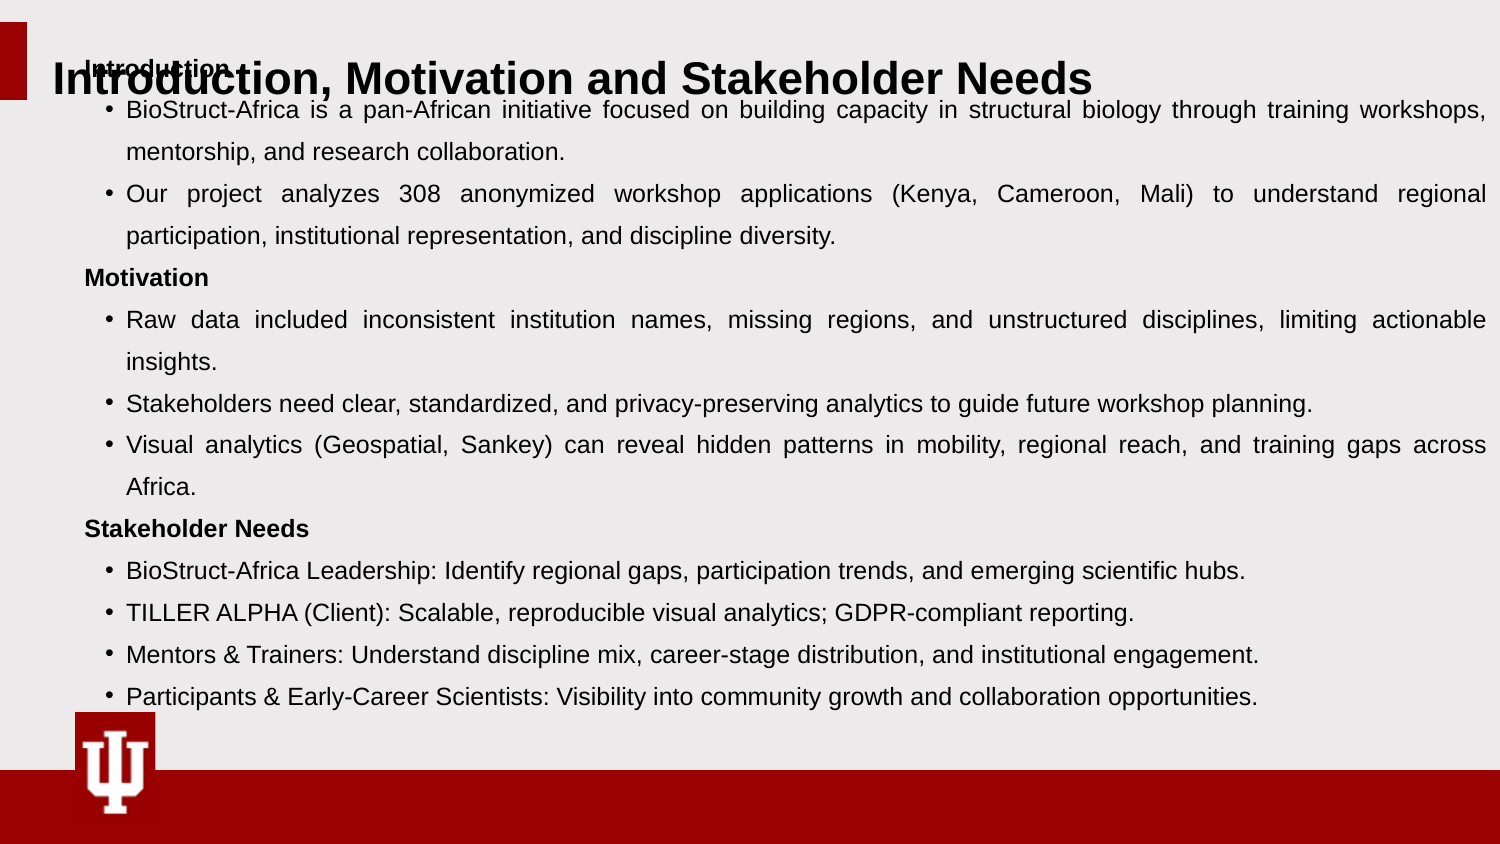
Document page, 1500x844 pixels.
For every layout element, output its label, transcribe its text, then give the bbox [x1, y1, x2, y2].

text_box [0, 757, 1500, 844]
text_box Introduction, Motivation and Stakeholder Needs [30, 26, 1133, 104]
text_box [75, 712, 156, 757]
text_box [0, 9, 28, 100]
text_box Introduction BioStruct-Africa is a pan-African initiative focused on building capacity in structural biology through training workshops, mentorship, and research collaboration. Our project analyzes 308 anonymized workshop applications (Kenya, Cameroon, Mali) to understand regional participation, institutional representation, and discipline diversity. Motivation Raw data included inconsistent institution names, missing regions, and unstructured disciplines, limiting actionable insights. Stakeholders need clear, standardized, and privacy-preserving analytics to guide future workshop planning. Visual analytics (Geospatial, Sankey) can reveal hidden patterns in mobility, regional reach, and training gaps across Africa. Stakeholder Needs BioStruct-Africa Leadership: Identify regional gaps, participation trends, and emerging scientific hubs. TILLER ALPHA (Client): Scalable, reproducible visual analytics; GDPR-compliant reporting. Mentors & Trainers: Understand discipline mix, career-stage distribution, and institutional engagement. Participants & Early-Career Scientists: Visibility into community growth and collaboration opportunities. [84, 0, 1490, 757]
